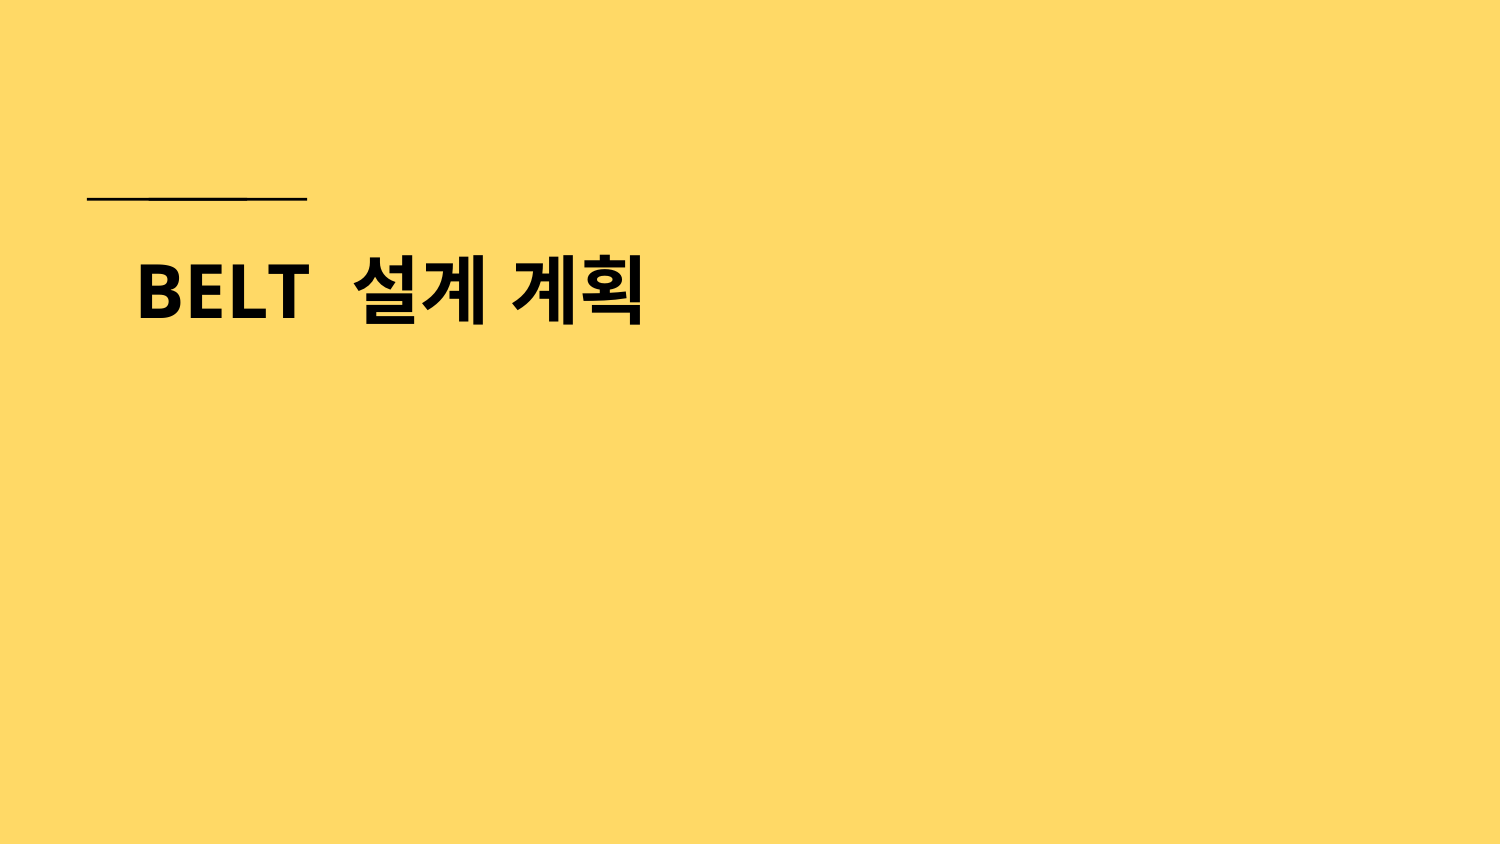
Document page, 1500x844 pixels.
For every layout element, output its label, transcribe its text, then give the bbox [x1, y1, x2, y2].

title BELT 설계 계획 [119, 216, 1381, 466]
